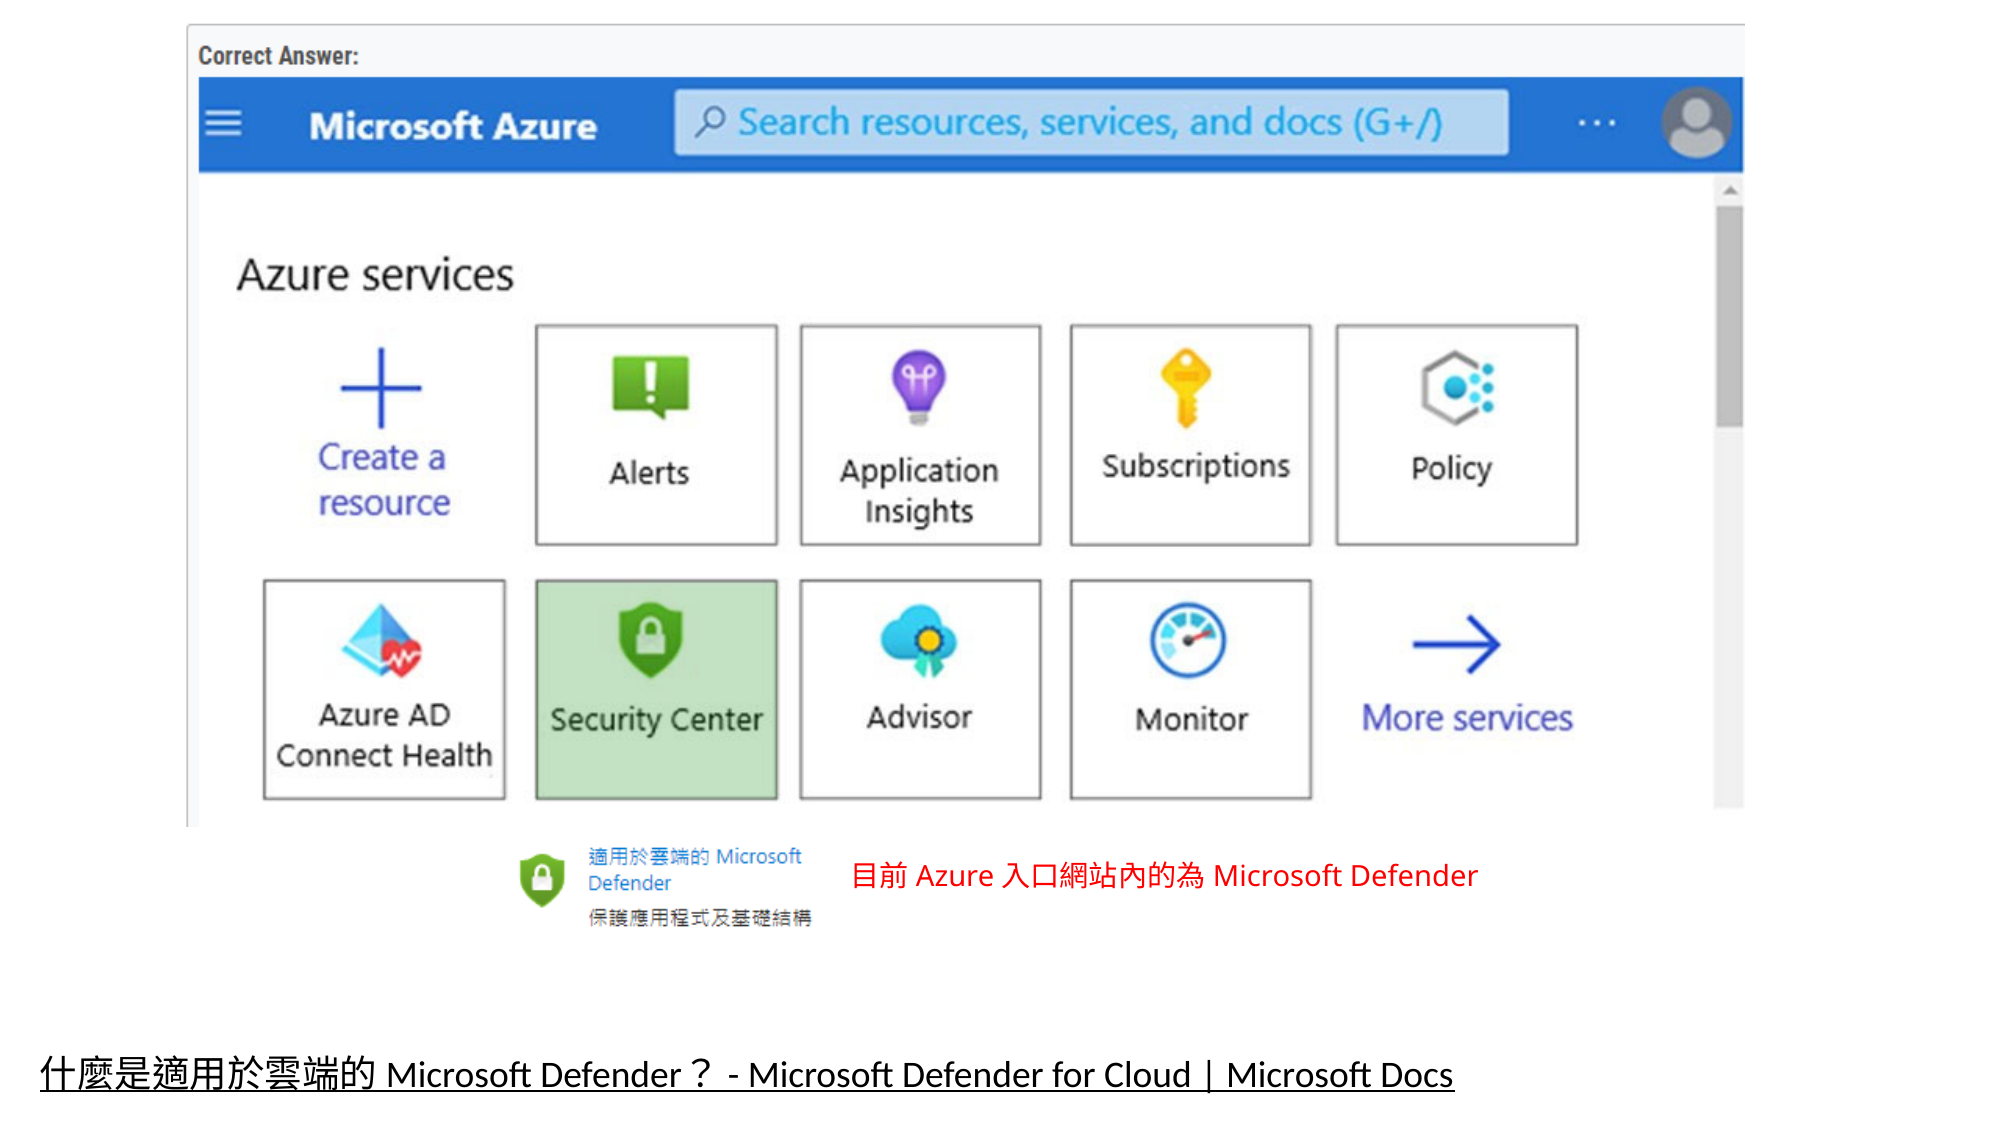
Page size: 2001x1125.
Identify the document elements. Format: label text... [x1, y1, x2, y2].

text_box 什麼是適用於雲端的 Microsoft Defender？ - Microsoft Defender for Cloud | Microsoft Docs [25, 1042, 1675, 1103]
picture [182, 21, 1745, 936]
text_box 目前Azure入口網站內的為Microsoft Defender [841, 849, 1691, 900]
